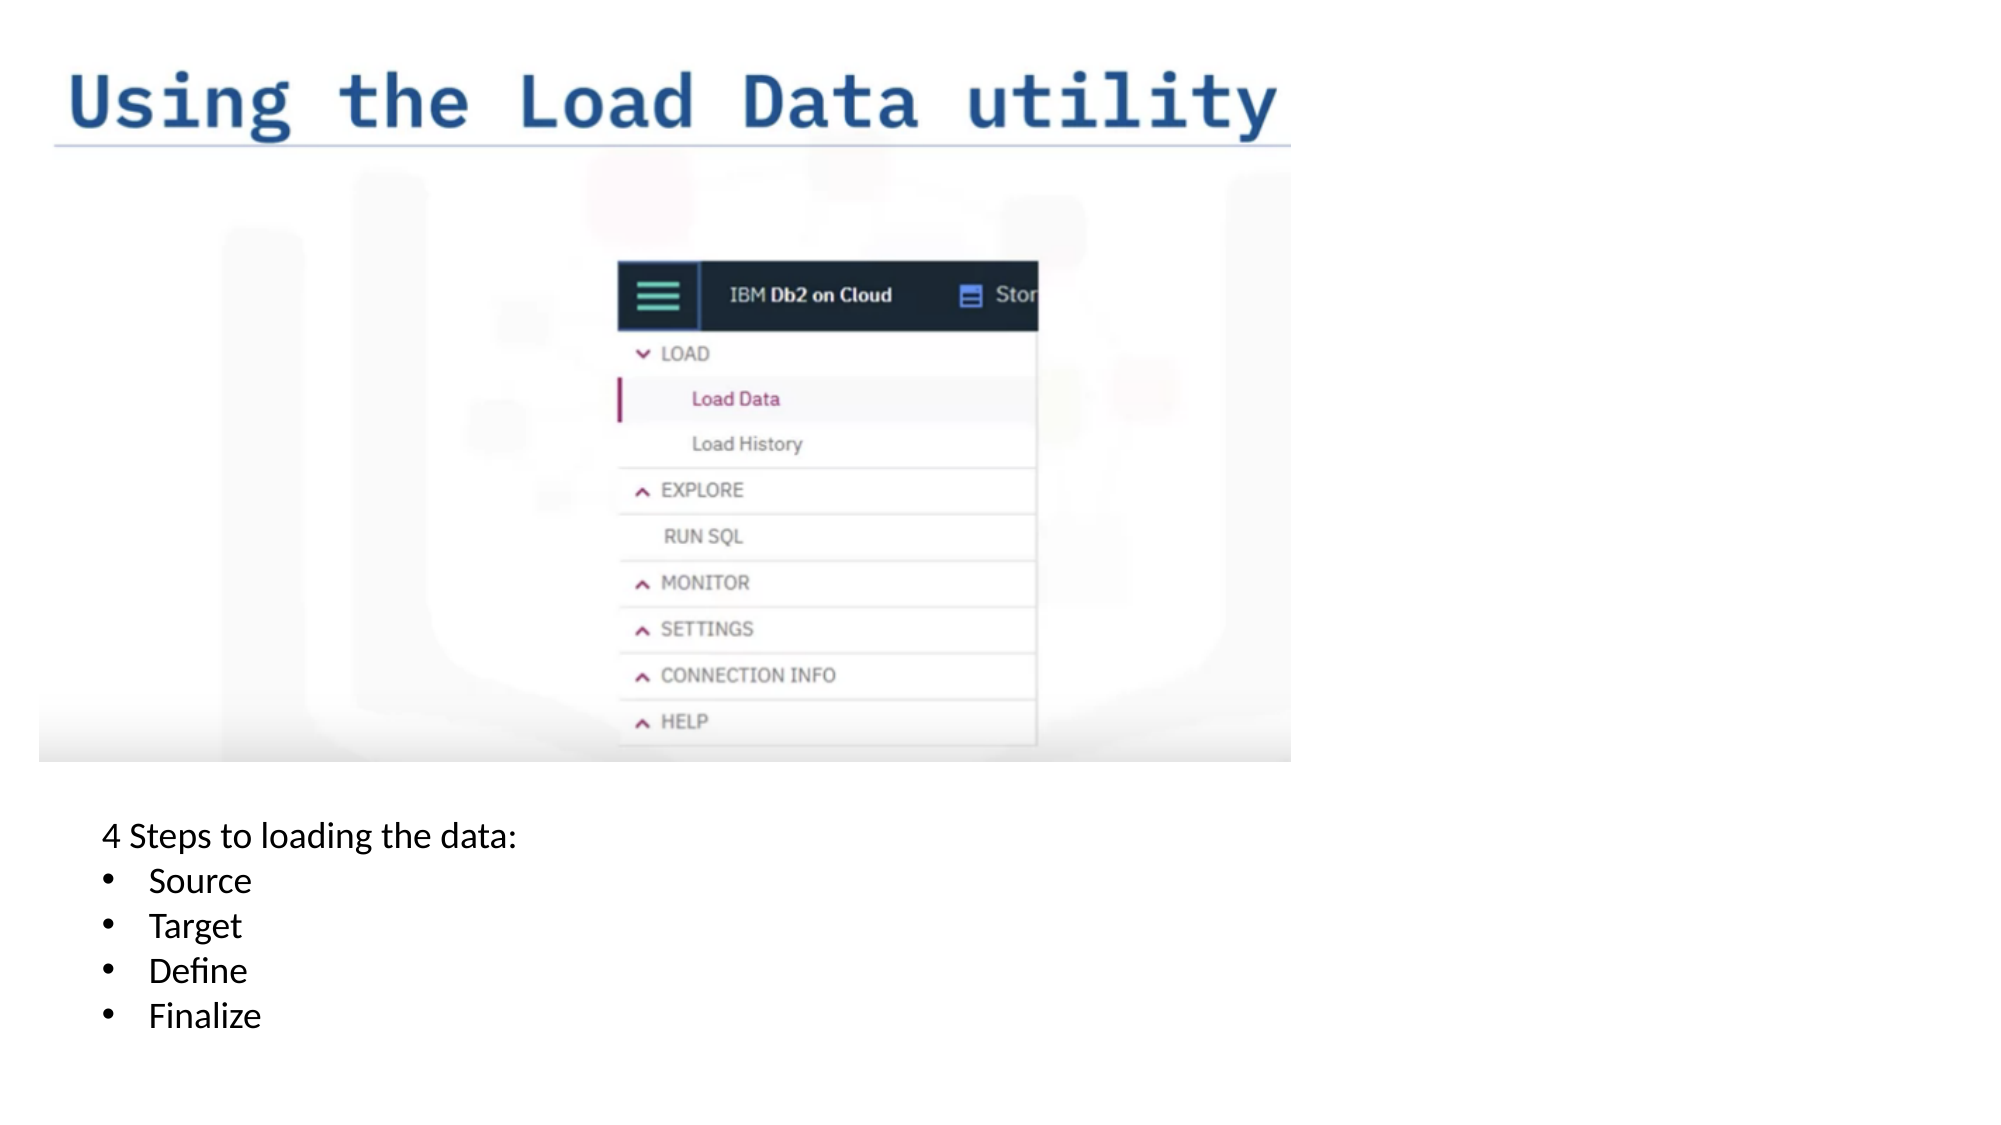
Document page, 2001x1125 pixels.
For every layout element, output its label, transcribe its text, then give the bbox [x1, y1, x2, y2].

picture [39, 50, 1291, 762]
text_box 4 Steps to loading the data: Source Target Define Finalize [87, 803, 534, 1044]
